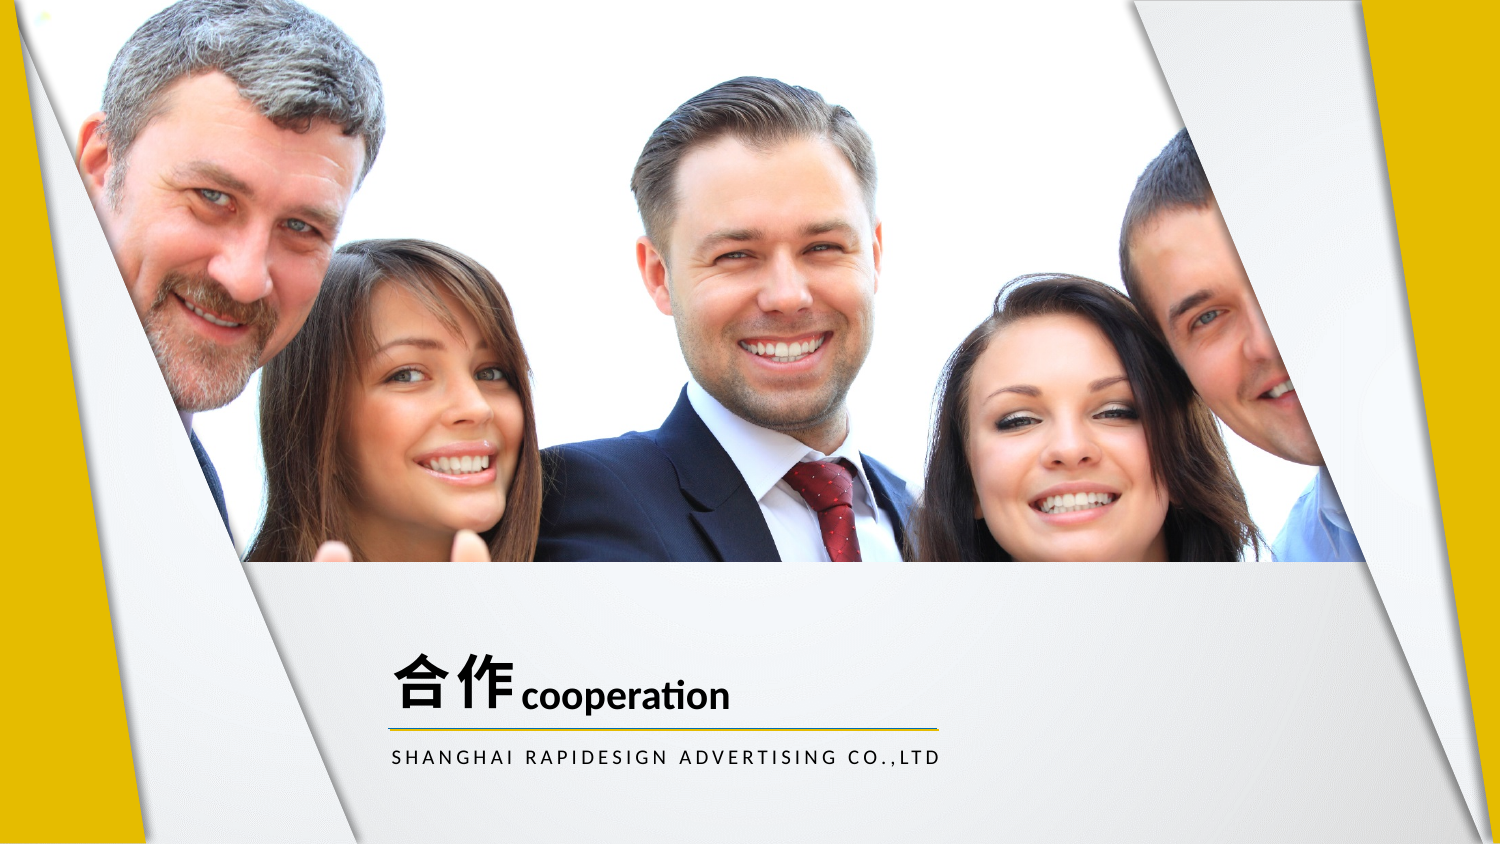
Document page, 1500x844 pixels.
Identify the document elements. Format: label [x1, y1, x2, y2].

text_box [0, 0, 1500, 844]
